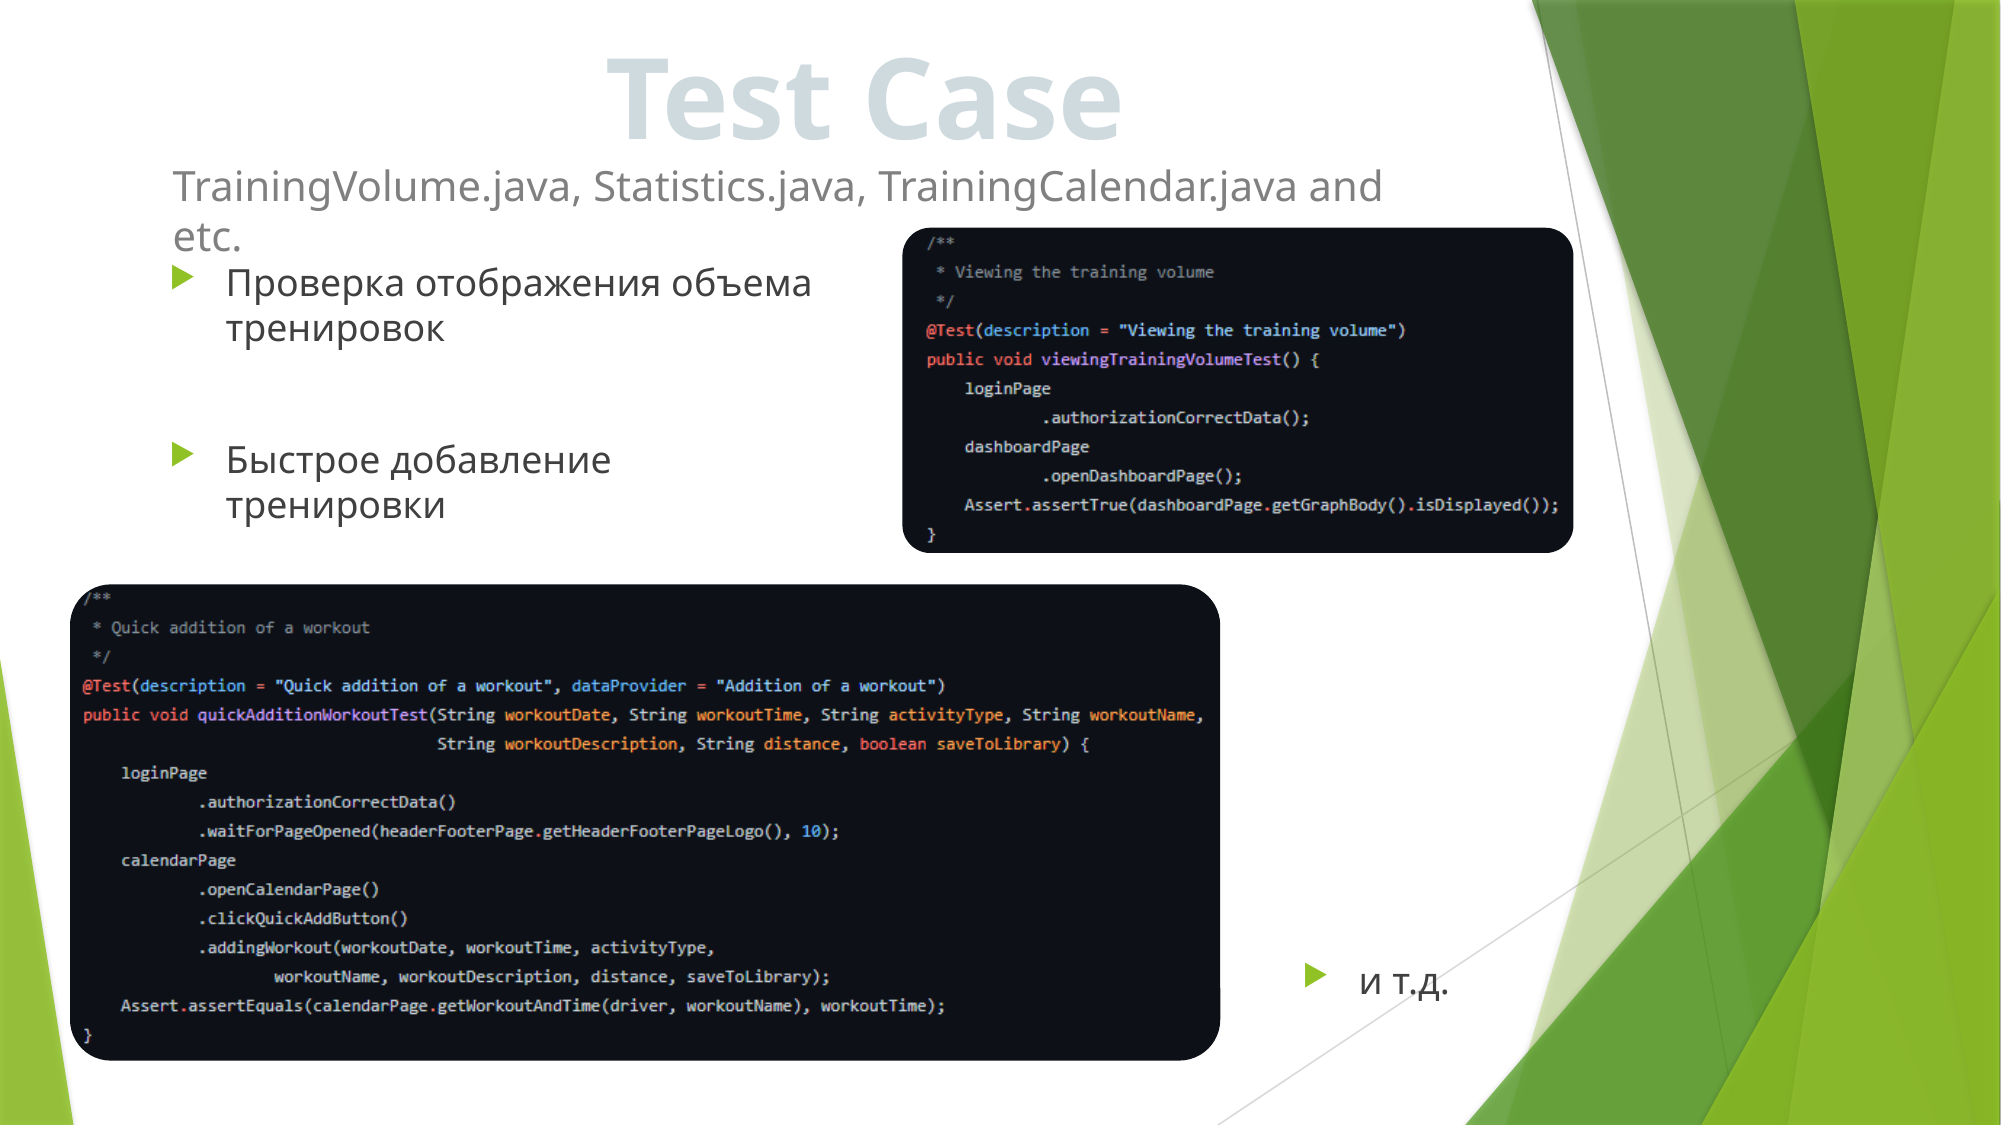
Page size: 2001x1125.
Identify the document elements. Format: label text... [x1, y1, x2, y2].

text_box TrainingVolume.java, Statistics.java, TrainingCalendar.java and etc. [157, 152, 1466, 230]
text_box Проверка отображения объема тренировок Быстрое добавление тренировки [154, 251, 847, 536]
text_box и т.д. [1287, 949, 1521, 1061]
picture [901, 227, 1574, 554]
picture [69, 583, 1221, 1062]
text_box Test Case [589, 19, 1140, 152]
